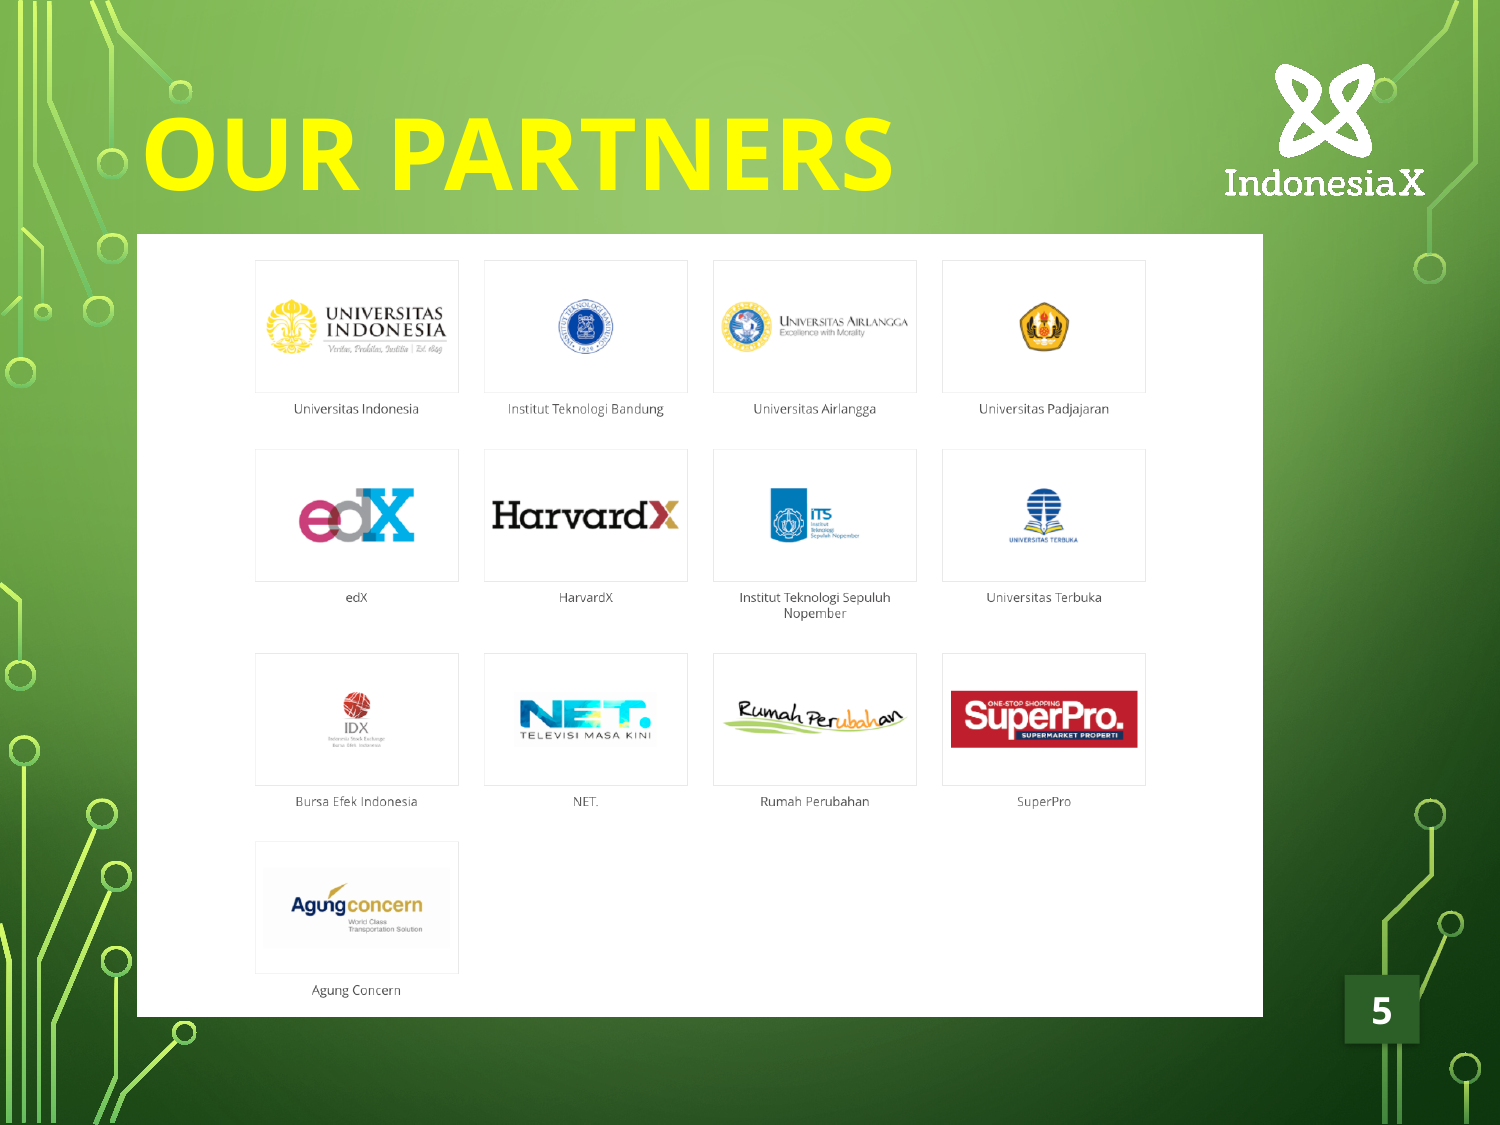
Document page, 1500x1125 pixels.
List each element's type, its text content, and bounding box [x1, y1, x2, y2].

picture [1225, 64, 1426, 196]
picture [137, 234, 1263, 1017]
text_box OUR PARTNERS [125, 67, 1200, 235]
text_box 5 [1343, 974, 1421, 1045]
